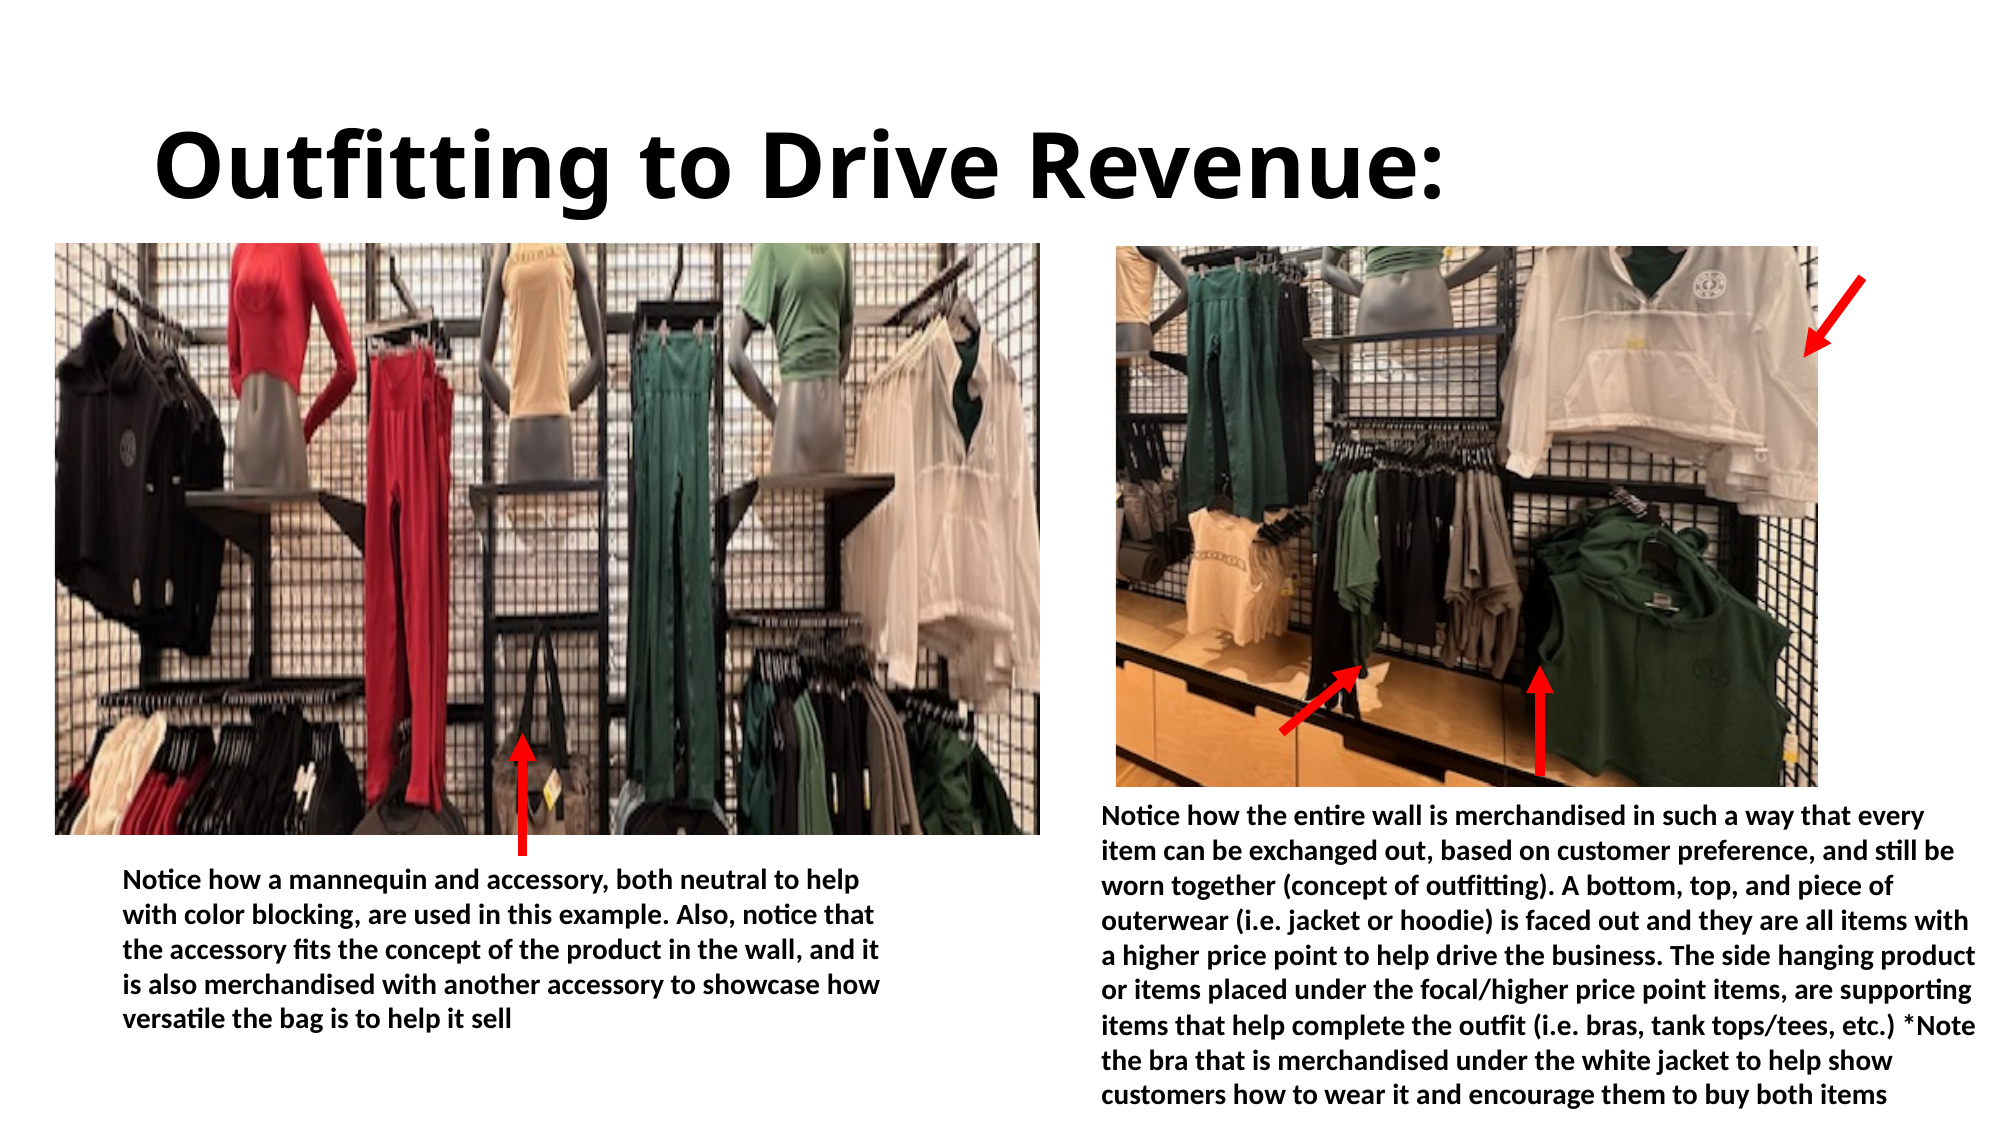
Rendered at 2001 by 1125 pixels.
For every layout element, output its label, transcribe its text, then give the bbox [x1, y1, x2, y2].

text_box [1281, 664, 1363, 733]
picture [54, 243, 1040, 835]
picture [1115, 246, 1839, 787]
text_box Notice how a mannequin and accessory, both neutral to help with color blocking, are used in this example. Also, notice that the accessory fits the concept of the product in the wall, and it is also merchandised with another accessory to showcase how versatile the bag is to help it sell [107, 852, 914, 1043]
text_box Notice how the entire wall is merchandised in such a way that every item can be exchanged out, based on customer preference, and still be worn together (concept of outfitting). A bottom, top, and piece of outerwear (i.e. jacket or hoodie) is faced out and they are all items with a higher price point to help drive the business. The side hanging product or items placed under the focal/higher price point items, are supporting items that help complete the outfit (i.e. bras, tank tops/tees, etc.) *Note the bra that is merchandised under the white jacket to help show customers how to wear it and encourage them to buy both items [1086, 788, 2000, 1119]
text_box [1803, 277, 1863, 358]
title Outfitting to Drive Revenue: [137, 59, 1863, 278]
